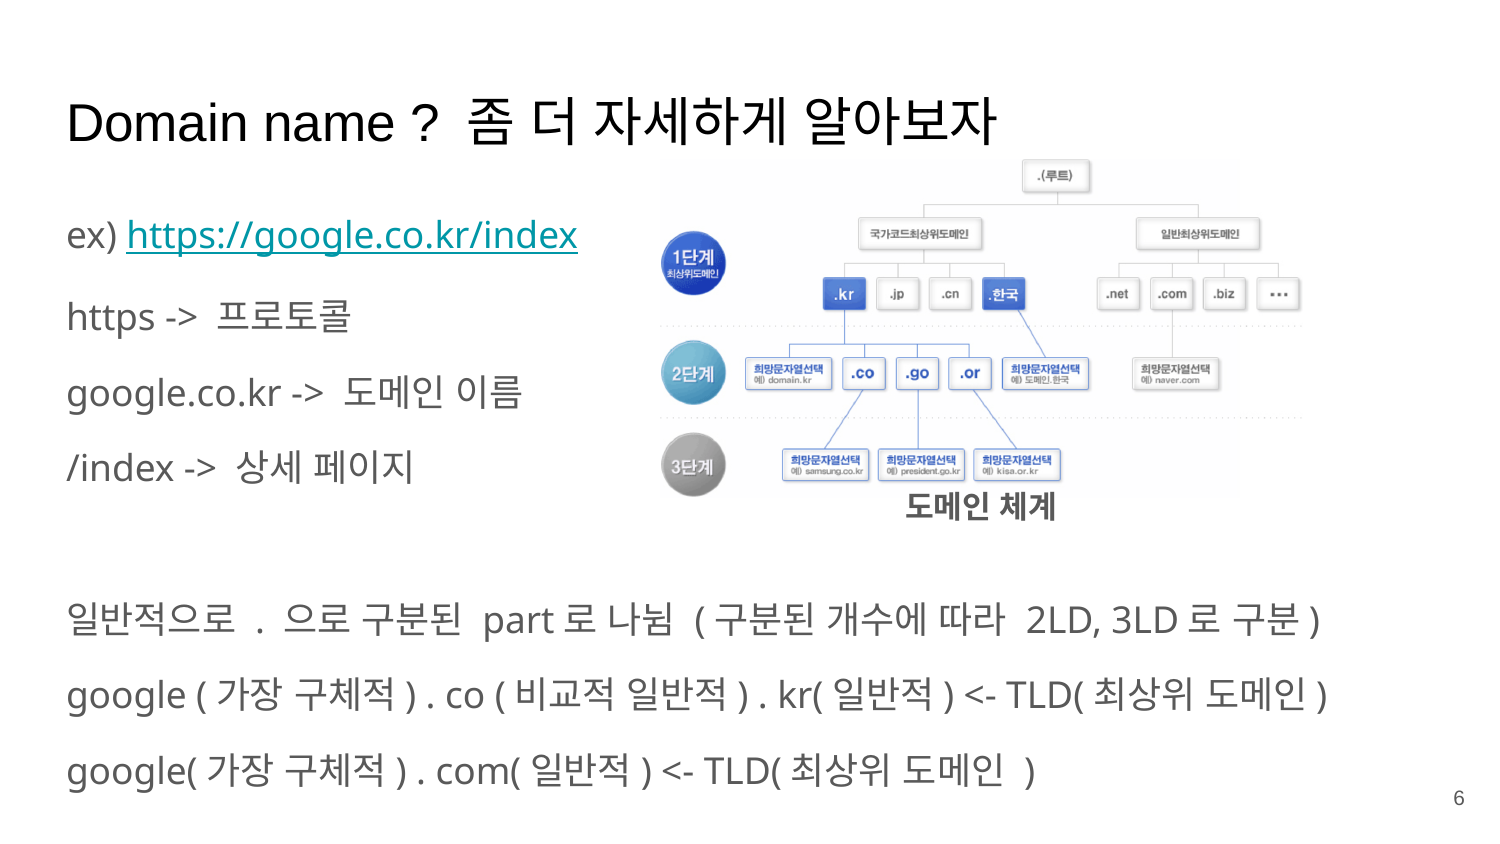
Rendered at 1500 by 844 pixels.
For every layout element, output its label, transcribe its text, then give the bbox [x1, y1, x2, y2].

list ex) https://google.co.kr/index https -> 프로토콜 google.co.kr -> 도메인 이름 /index -> 상세 페이지 일반적으로 . 으로 구분된 part로 나뉨 (구분된 개수에 따라 2LD, 3LD로 구분) google (가장 구체적) . co (비교적 일반적) . kr(일반적) <- TLD(최상위 도메인) google(가장 구체적) . com(일반적) <- TLD(최상위 도메인 ) [51, 189, 1449, 813]
slide_number 6 [1389, 764, 1480, 830]
title Domain name ? 좀 더 자세하게 알아보자 [51, 72, 1449, 167]
text_box 도메인 체계 [653, 508, 1309, 519]
picture [654, 153, 1308, 503]
